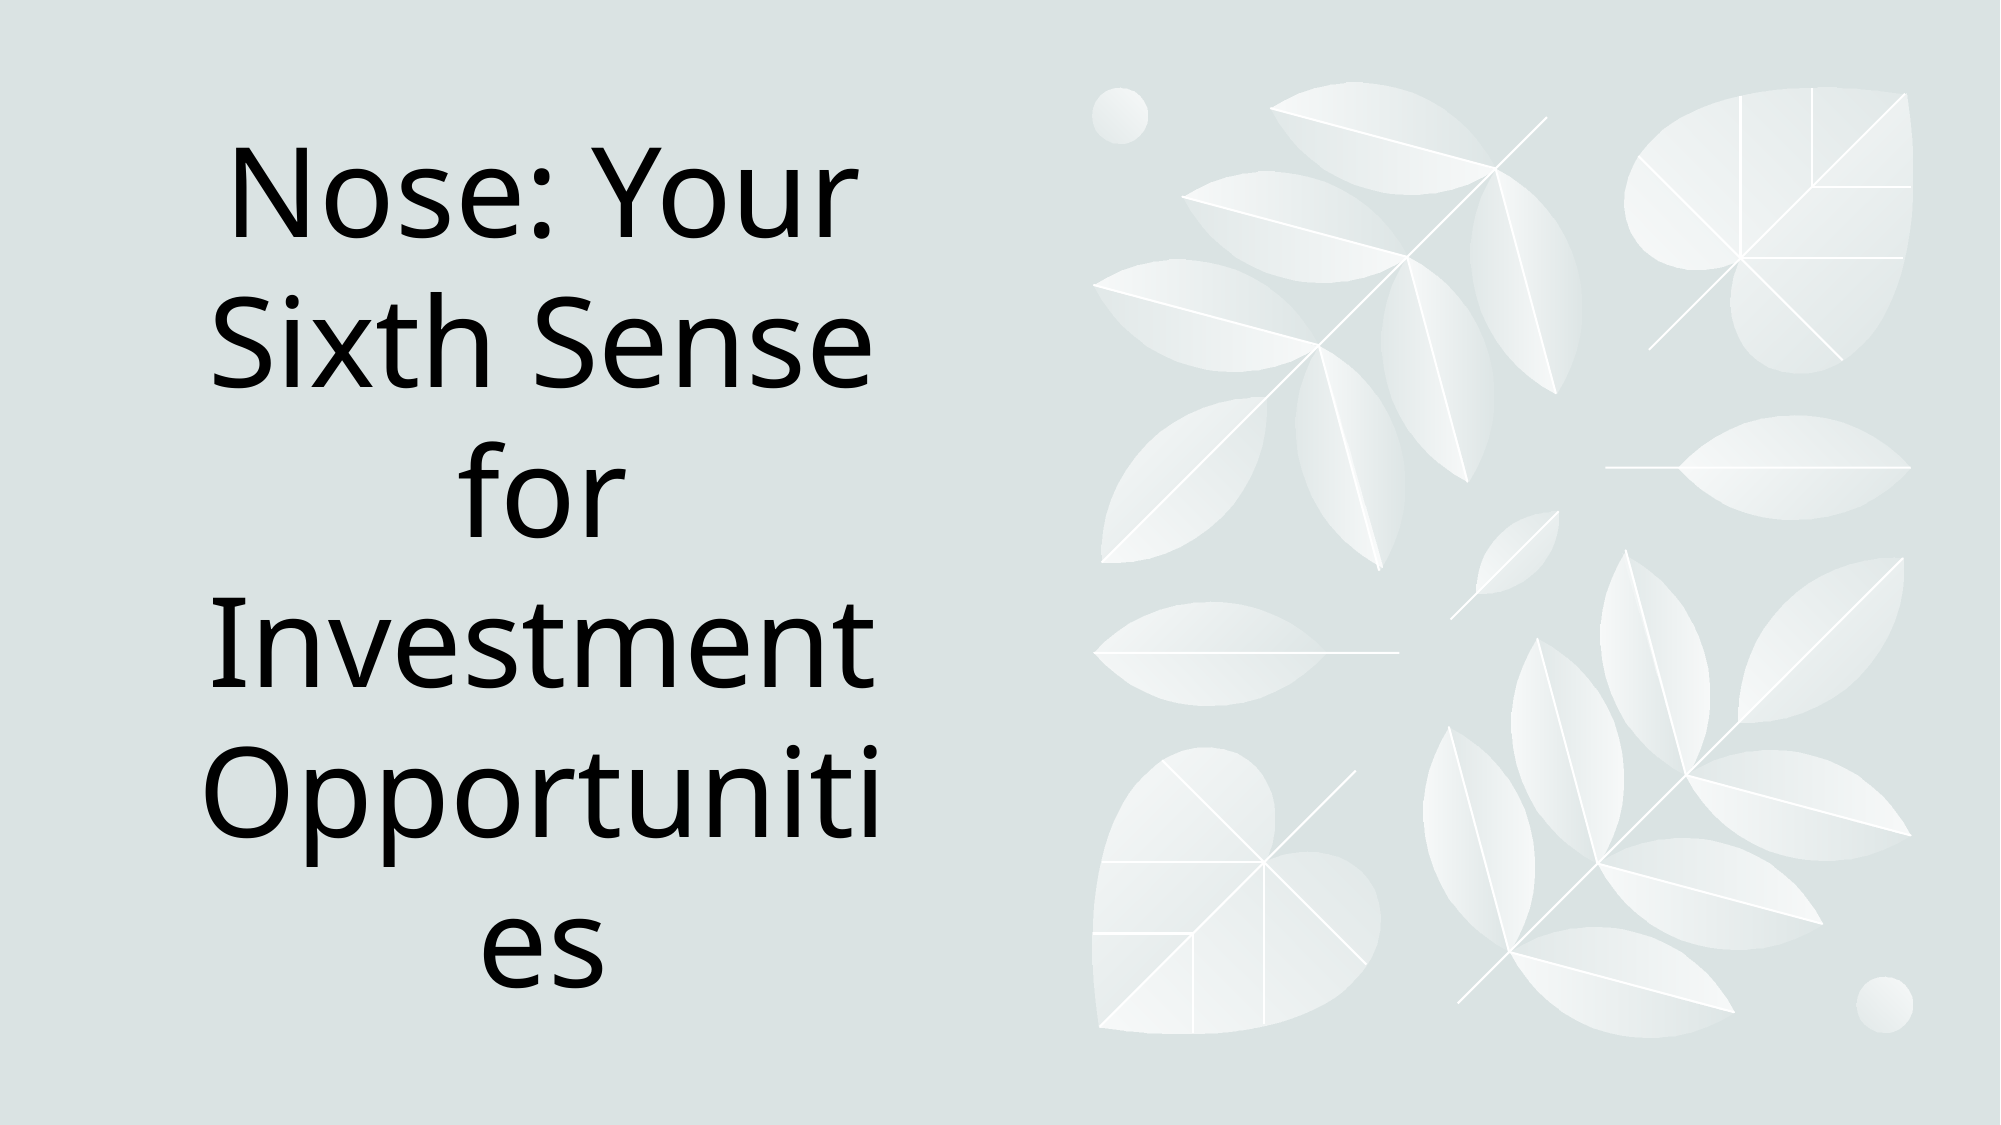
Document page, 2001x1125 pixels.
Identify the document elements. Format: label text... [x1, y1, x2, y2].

title Nose: Your Sixth Sense for Investment Opportunities [161, 48, 925, 1076]
